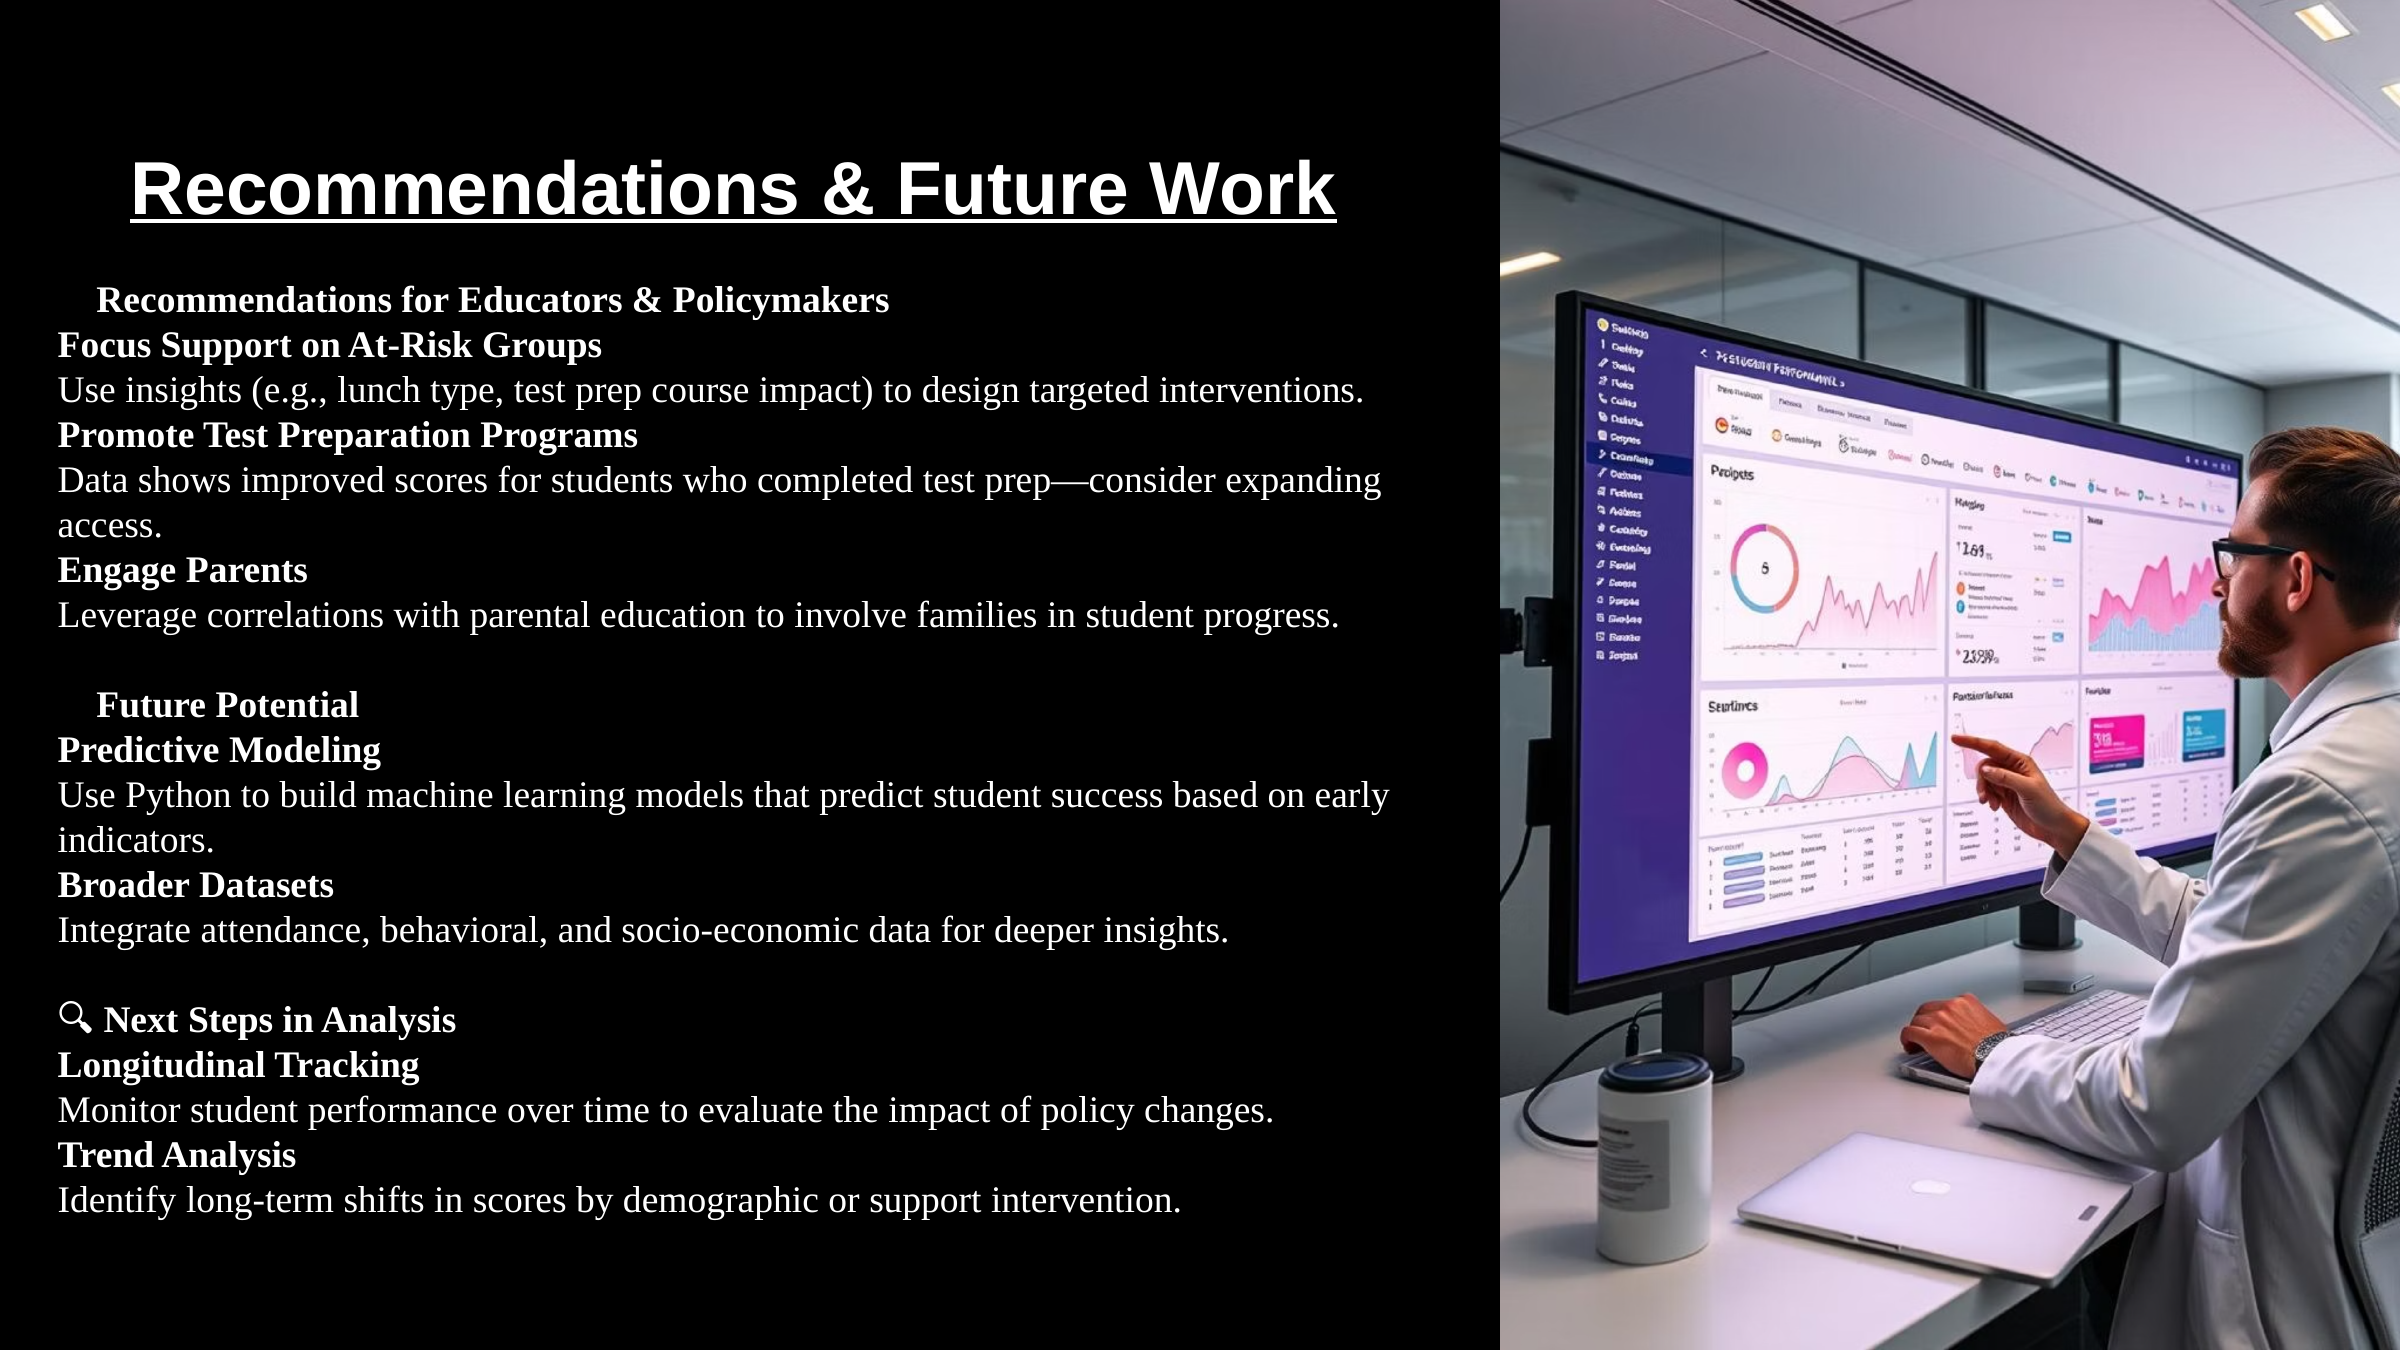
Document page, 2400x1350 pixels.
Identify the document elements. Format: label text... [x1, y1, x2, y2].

picture [1499, 0, 2400, 1350]
text_box 📌 Recommendations for Educators & Policymakers Focus Support on At-Risk Groups Use insights (e.g., lunch type, test prep course impact) to design targeted interventions. Promote Test Preparation Programs Data shows improved scores for students who completed test prep—consider expanding access. Engage Parents Leverage correlations with parental education to involve families in student progress. 🚀 Future Potential Predictive Modeling Use Python to build machine learning models that predict student success based on early indicators. Broader Datasets Integrate attendance, behavioral, and socio-economic data for deeper insights. 🔍 Next Steps in Analysis Longitudinal Tracking Monitor student performance over time to evaluate the impact of policy changes. Trend Analysis Identify long-term shifts in scores by demographic or support intervention. [42, 267, 1457, 1318]
text_box Recommendations & Future Work [130, 114, 1370, 267]
